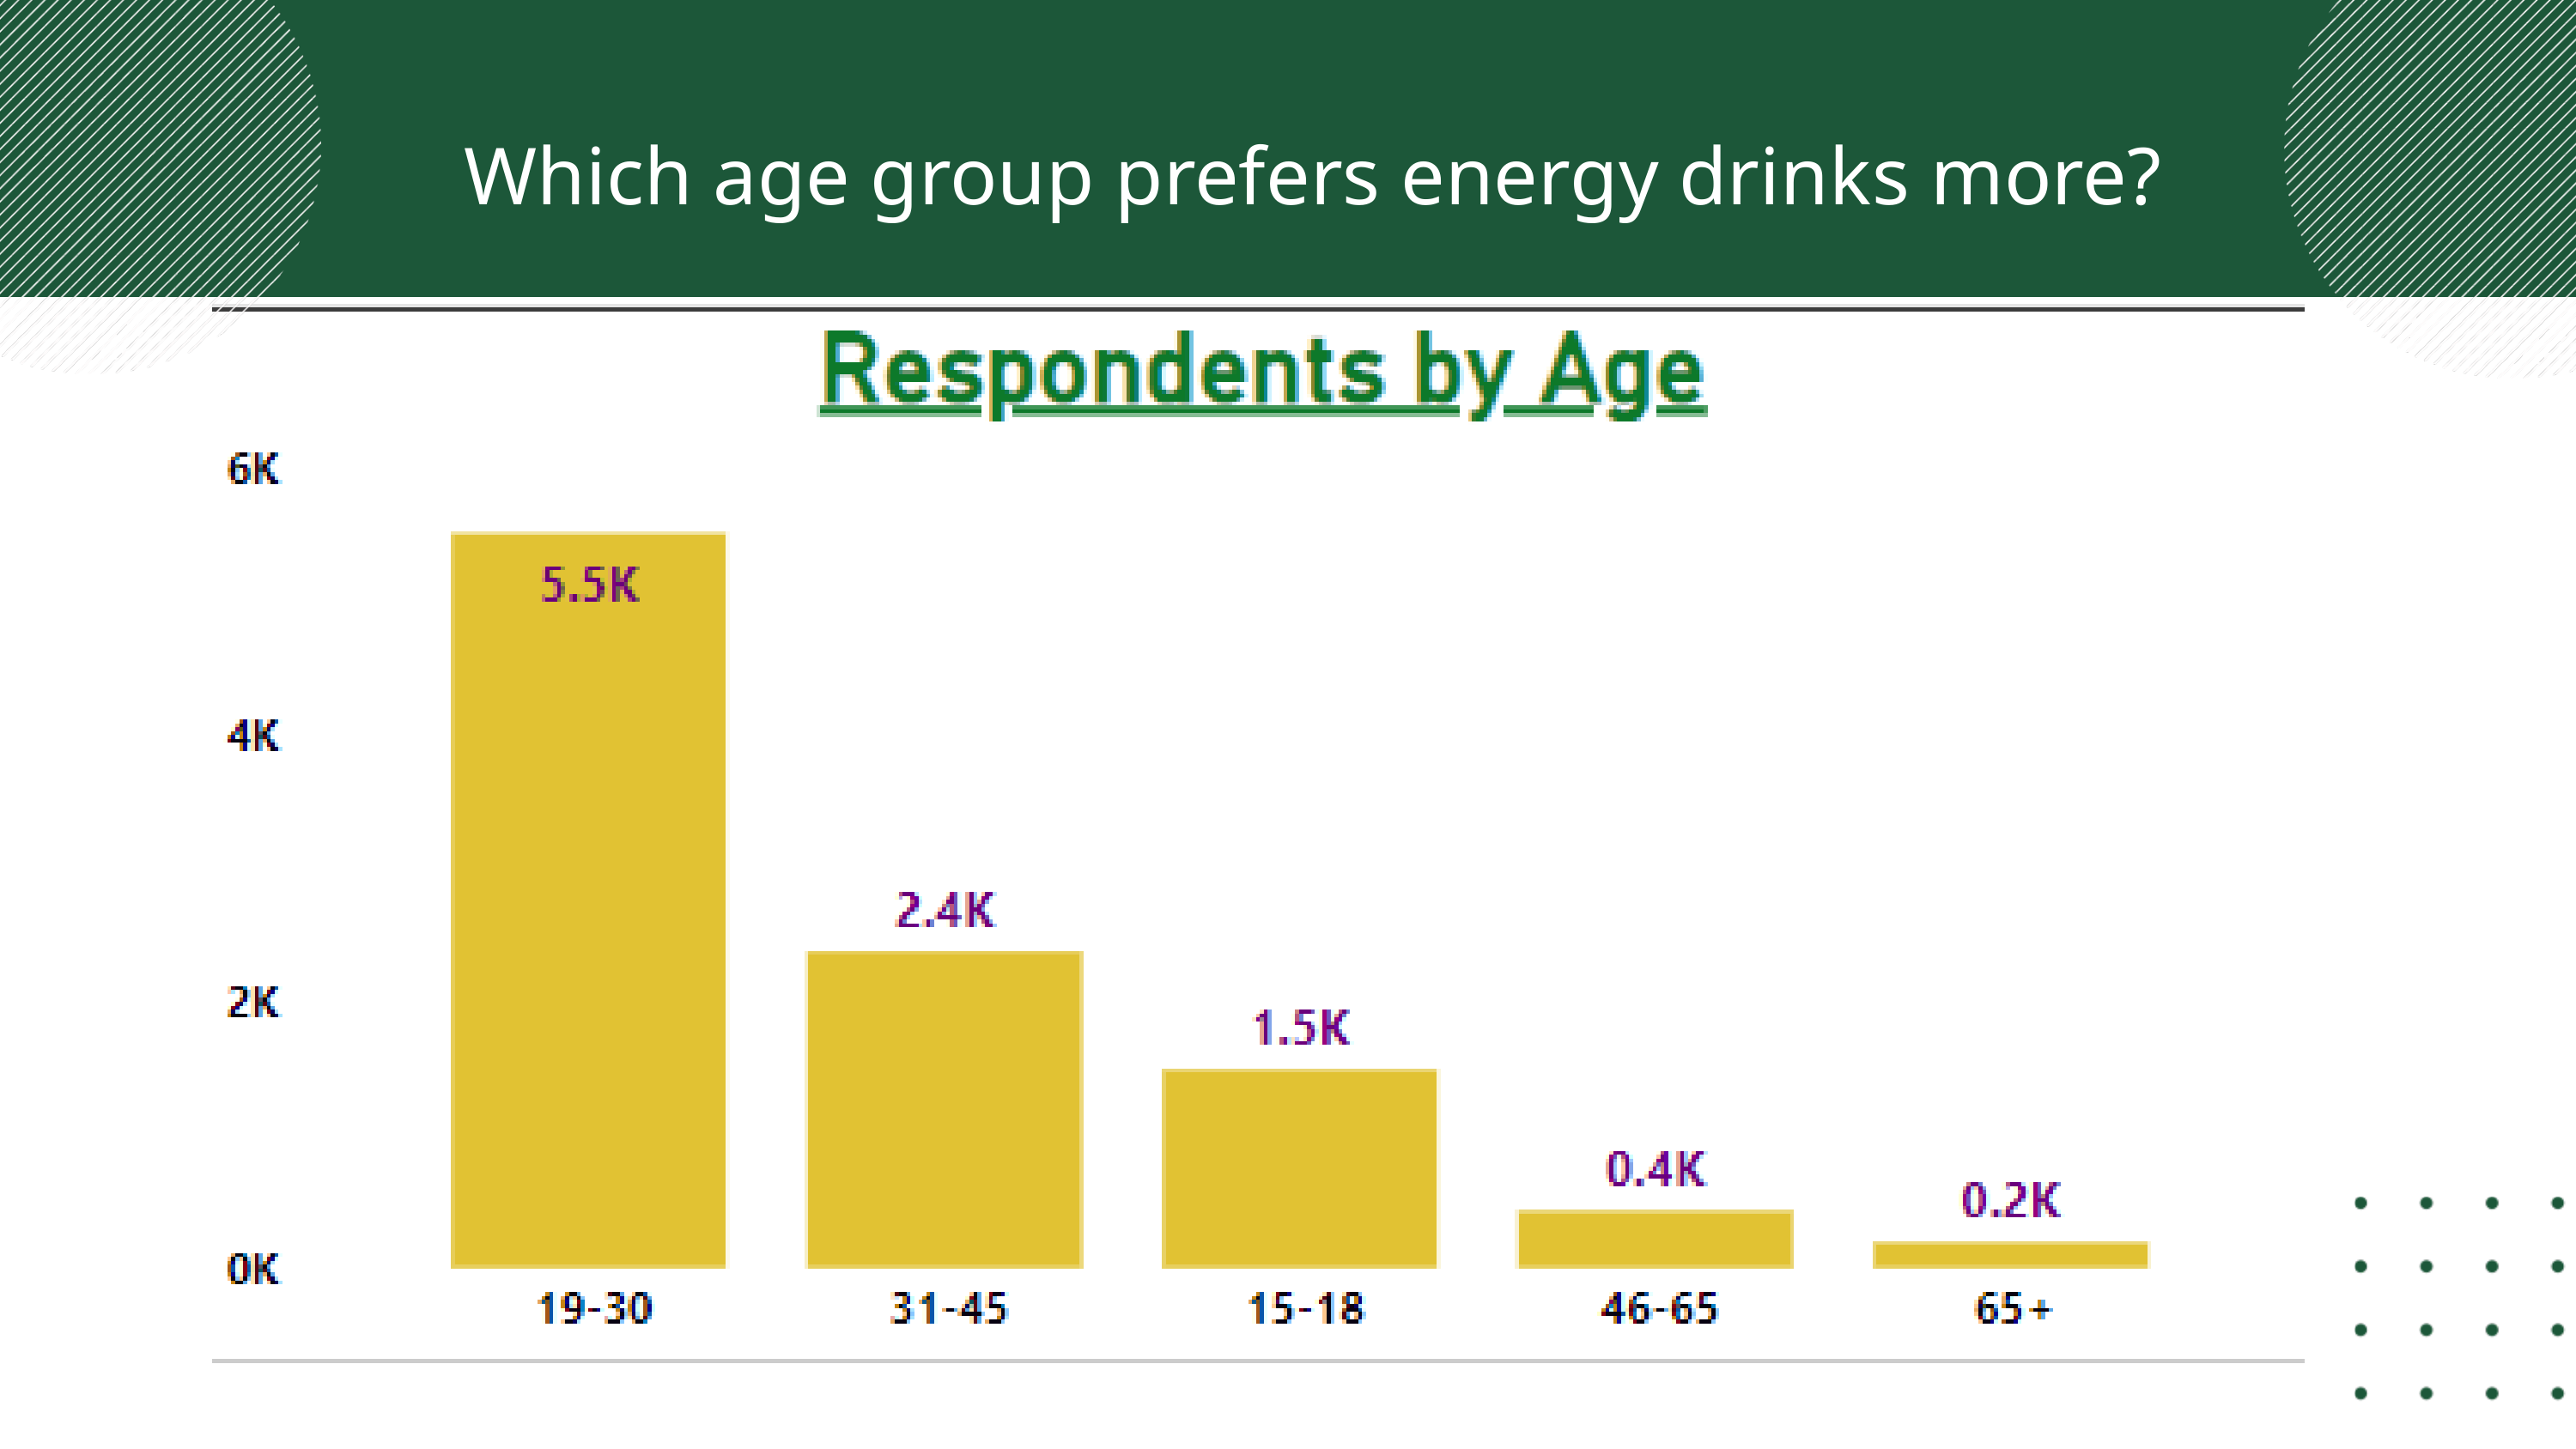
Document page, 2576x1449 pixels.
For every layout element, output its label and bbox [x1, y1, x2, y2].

text_box [0, 0, 2576, 298]
text_box [2284, 307, 2576, 379]
text_box [211, 307, 2305, 1363]
text_box [2354, 1197, 2576, 1449]
text_box [0, 307, 321, 374]
